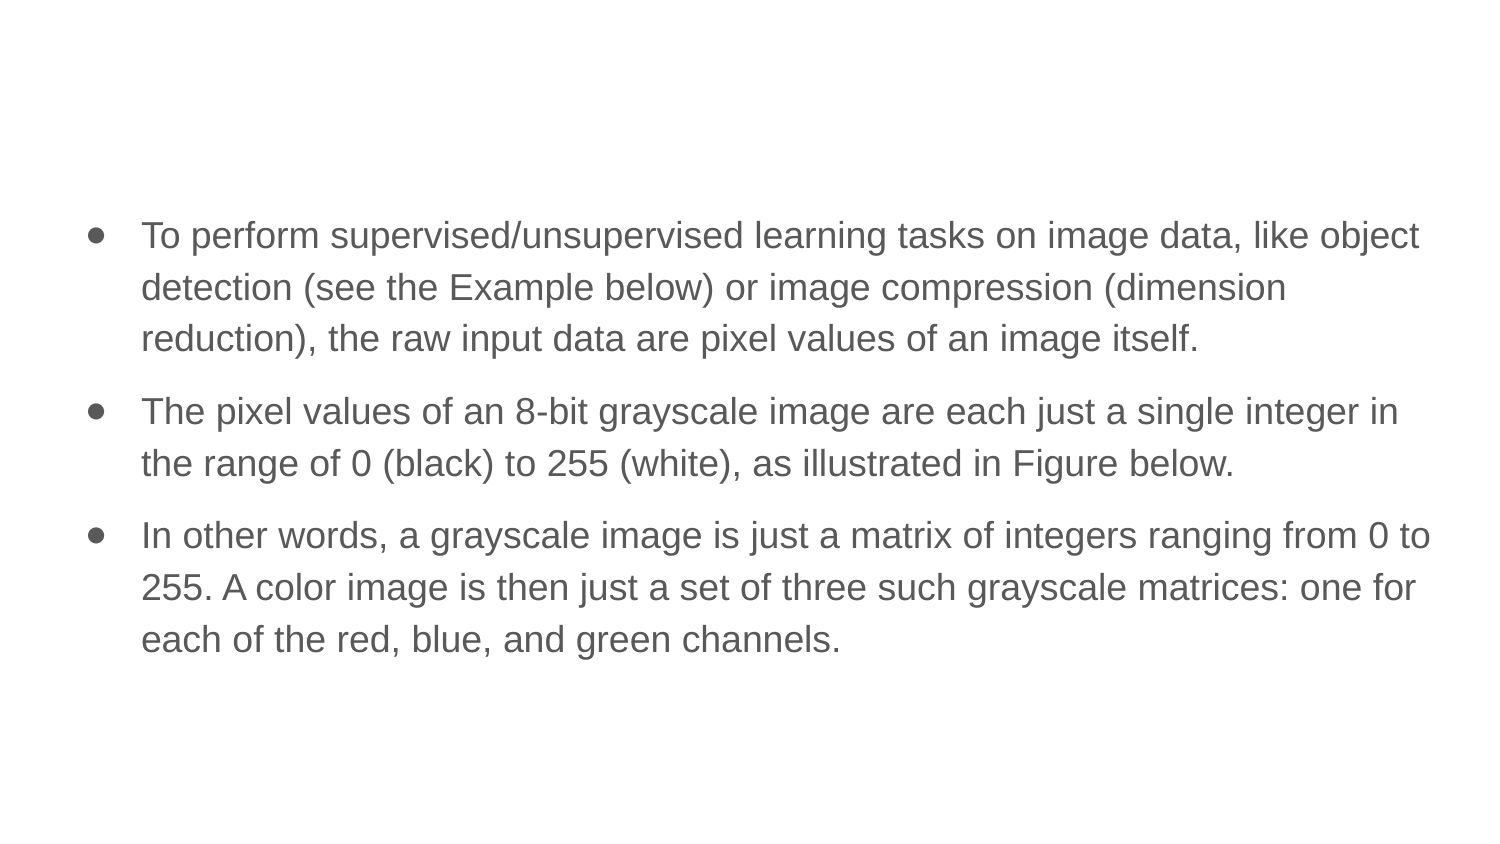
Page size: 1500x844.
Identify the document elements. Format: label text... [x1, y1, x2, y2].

list To perform supervised/unsupervised learning tasks on image data, like object detection (see the Example below) or image compression (dimension reduction), the raw input data are pixel values of an image itself. The pixel values of an 8-bit grayscale image are each just a single integer in the range of 0 (black) to 255 (white), as illustrated in Figure below. In other words, a grayscale image is just a matrix of integers ranging from 0 to 255. A color image is then just a set of three such grayscale matrices: one for each of the red, blue, and green channels. [51, 189, 1449, 750]
